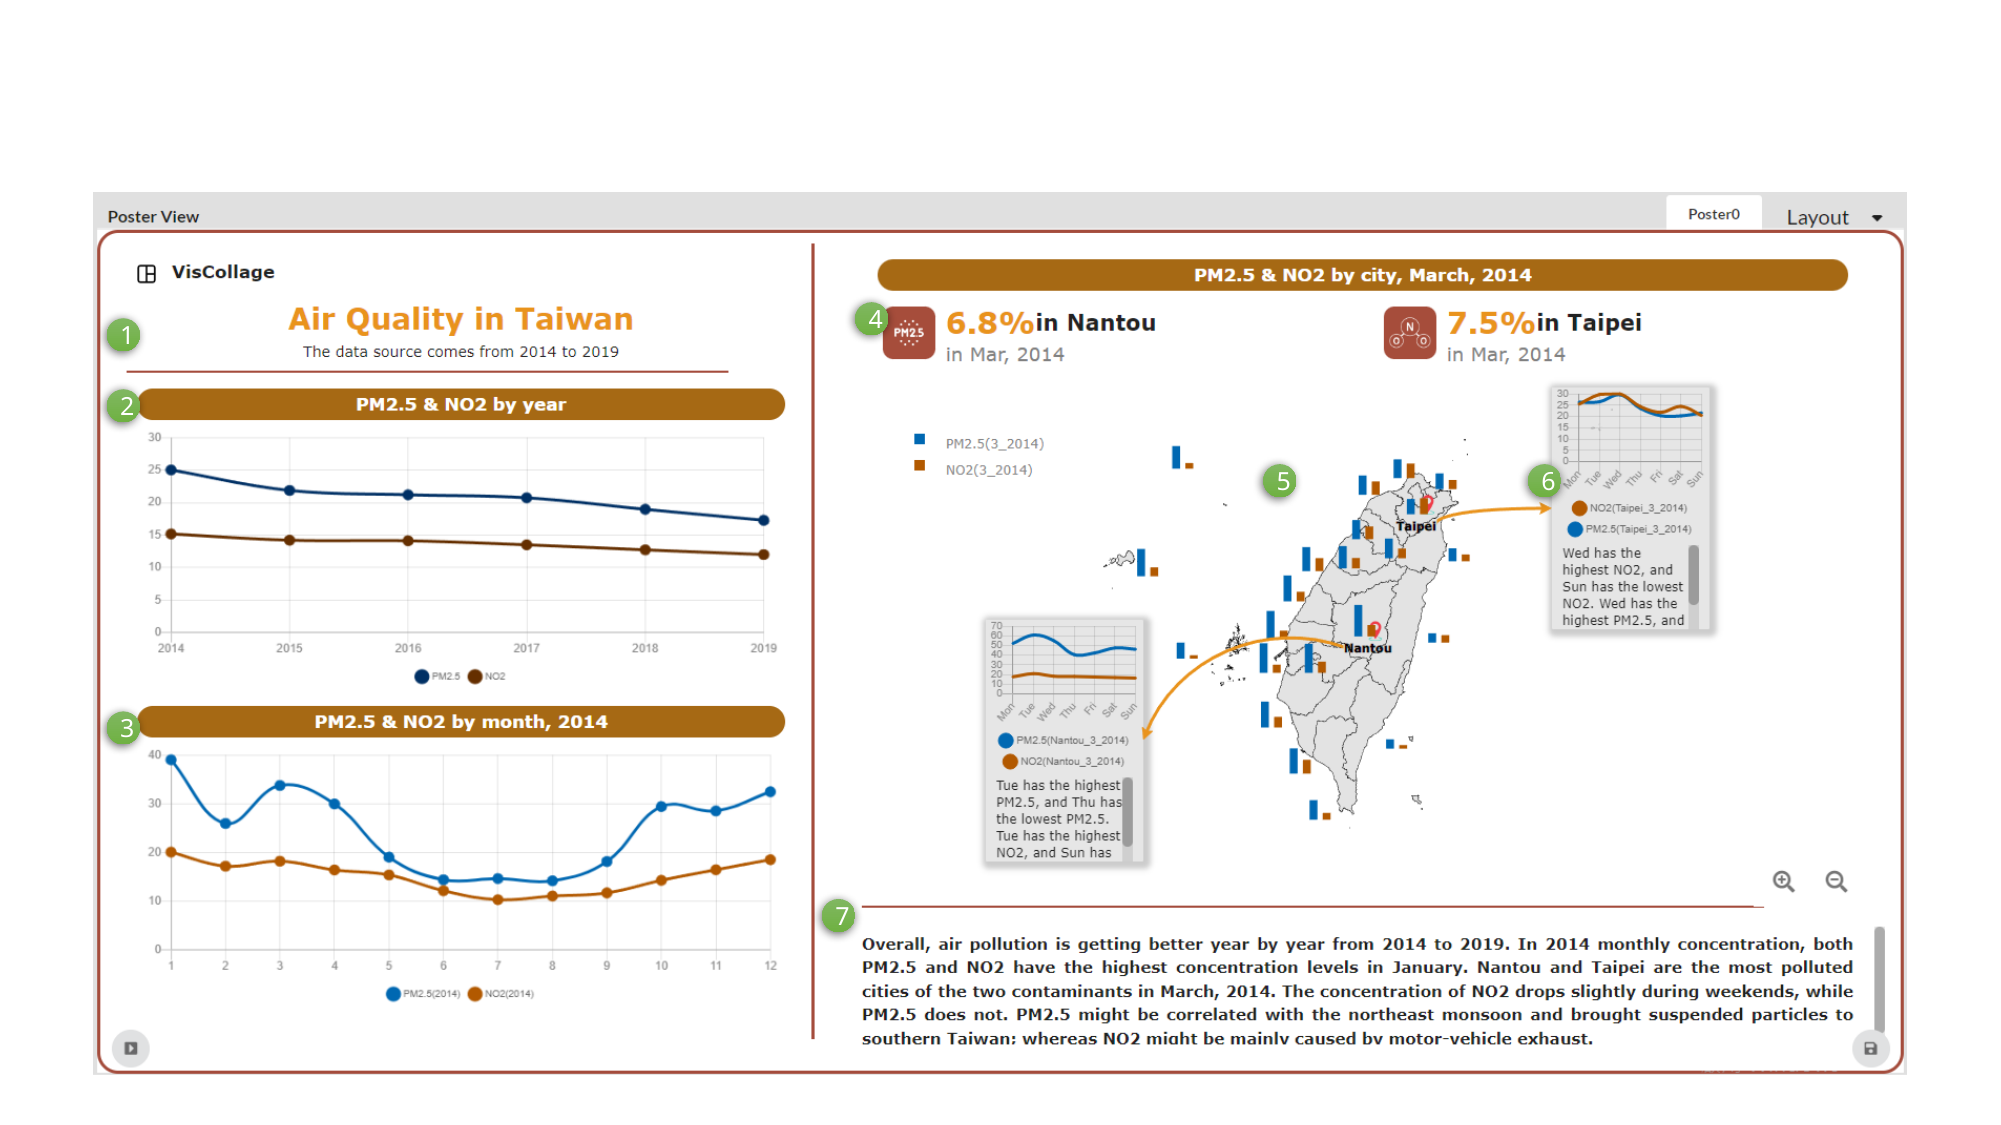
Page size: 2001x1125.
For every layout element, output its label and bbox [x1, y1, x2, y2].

picture [93, 192, 1907, 1077]
